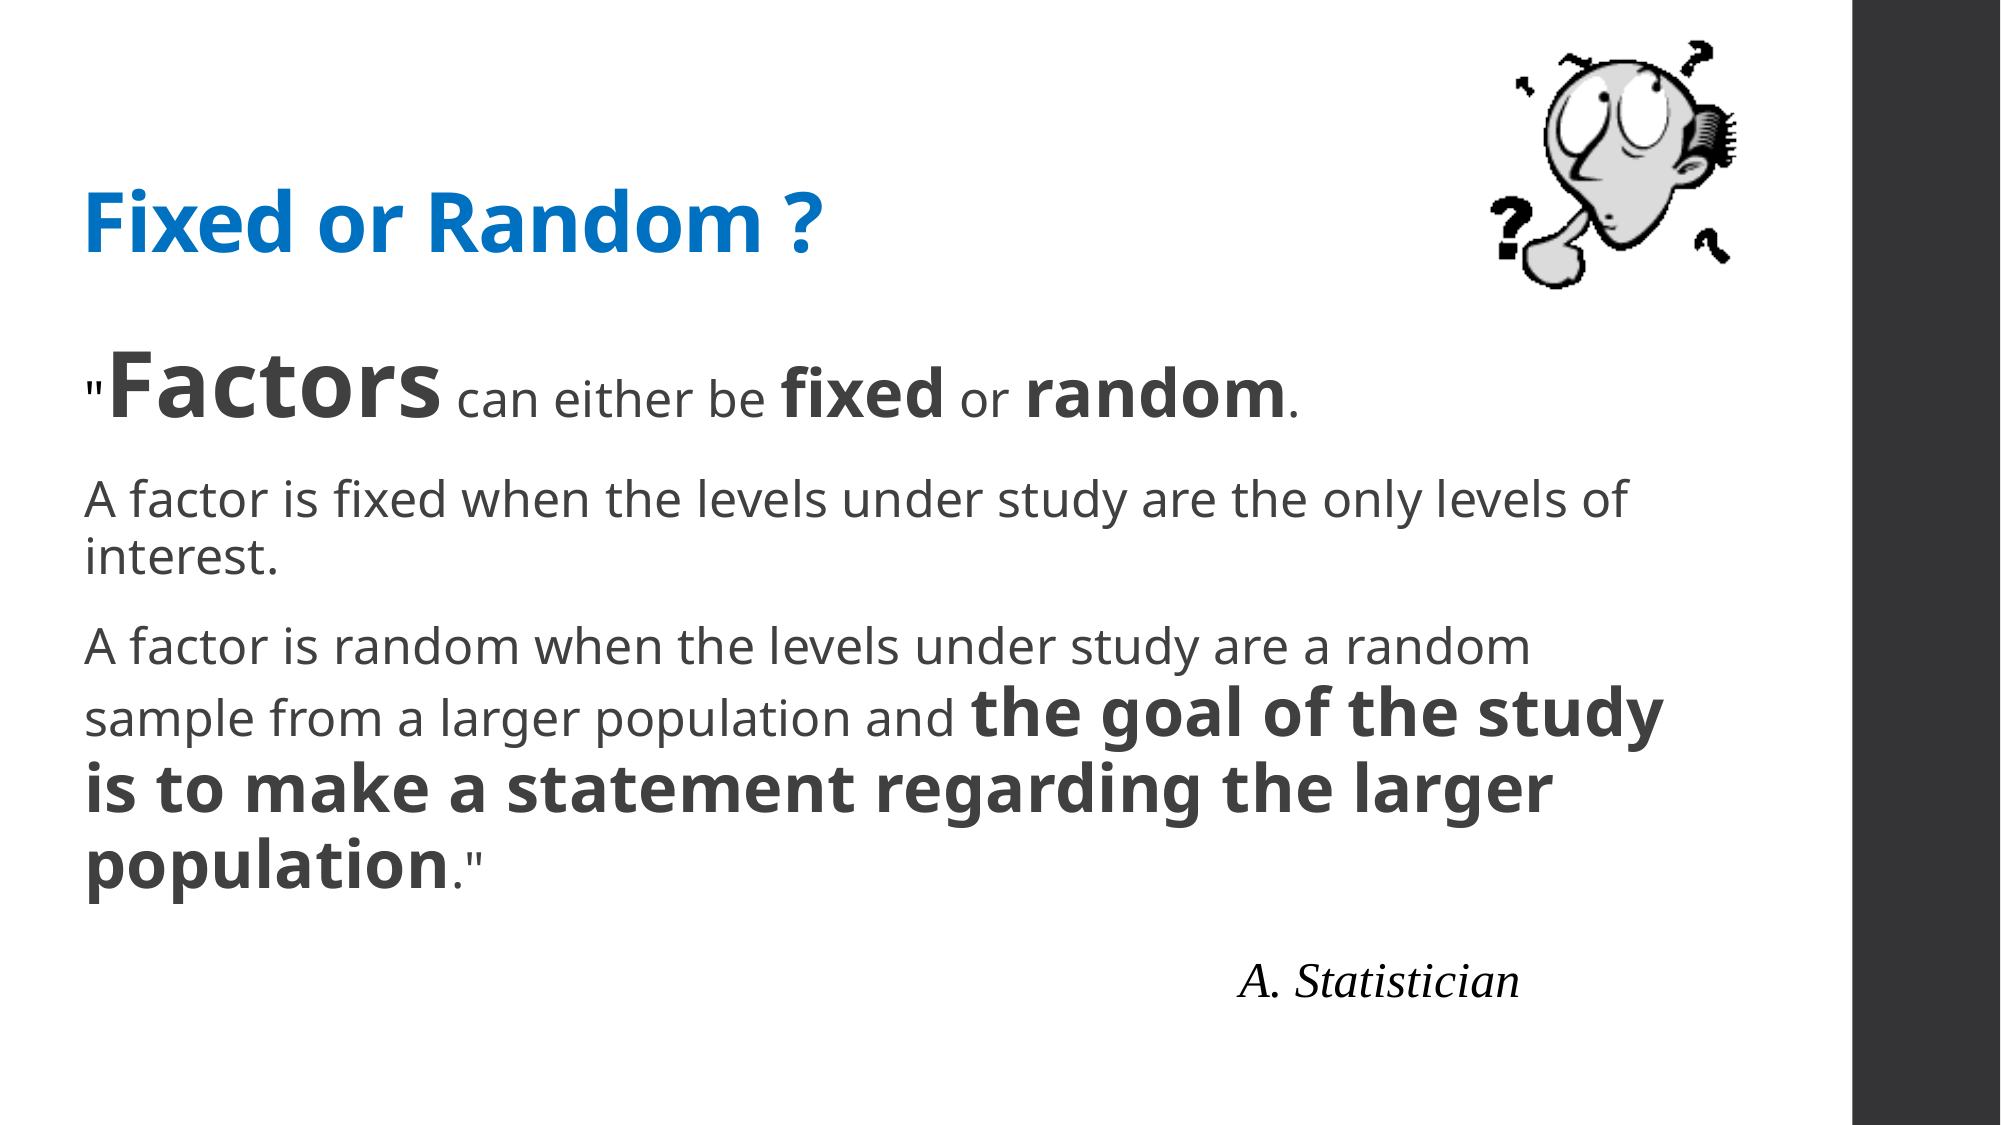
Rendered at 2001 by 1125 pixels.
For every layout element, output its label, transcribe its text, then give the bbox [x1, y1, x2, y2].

title Fixed or Random ? [66, 90, 1417, 278]
list "Factors can either be fixed or random. A factor is fixed when the levels under study are the only levels of interest. A factor is random when the levels under study are a random sample from a larger population and the goal of the study is to make a statement regarding the larger population." [69, 326, 1694, 1002]
text_box A. Statistician [1224, 940, 1656, 1016]
picture [1478, 30, 1751, 303]
